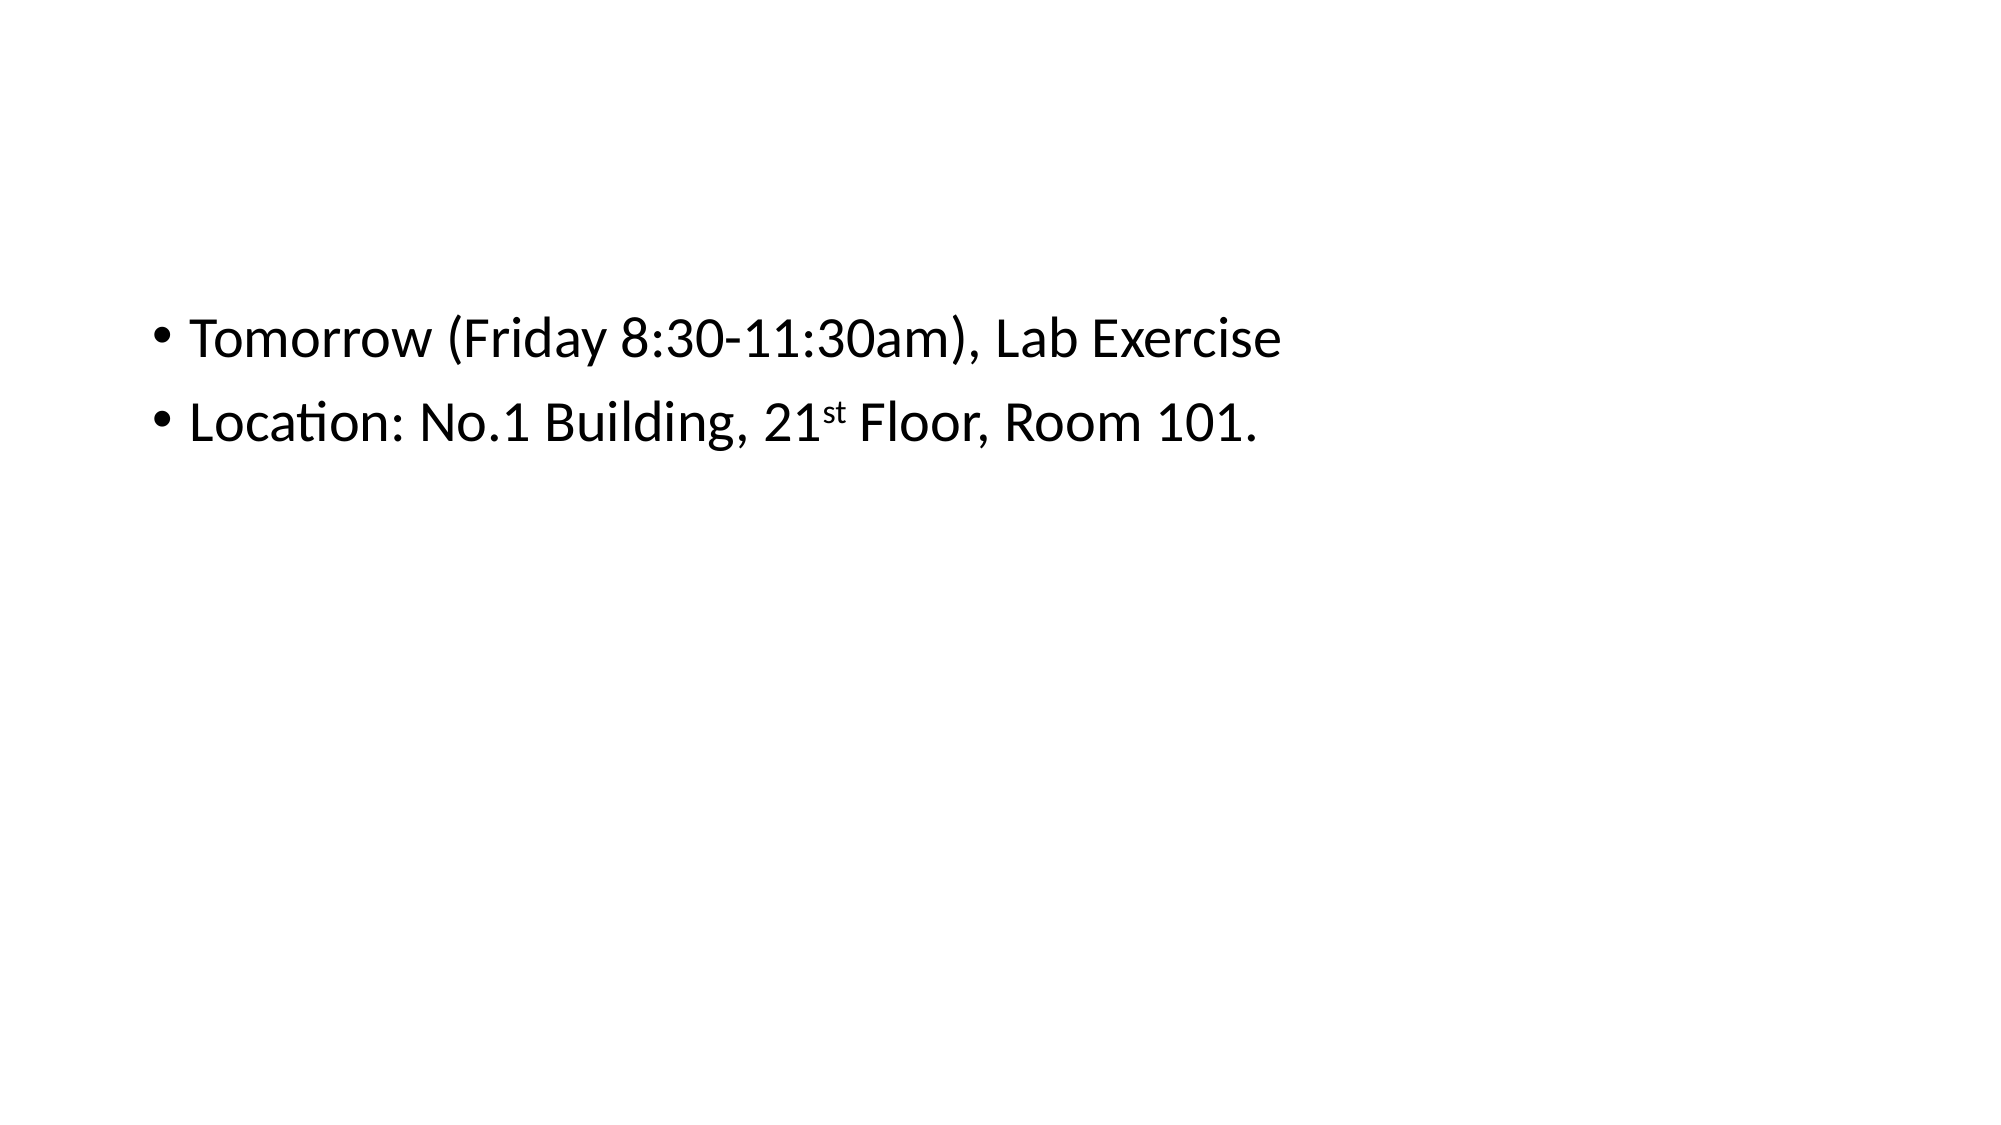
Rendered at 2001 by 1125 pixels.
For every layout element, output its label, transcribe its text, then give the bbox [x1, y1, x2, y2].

list Tomorrow (Friday 8:30-11:30am), Lab Exercise Location: No.1 Building, 21st Floor, Room 101. [137, 299, 1863, 1014]
